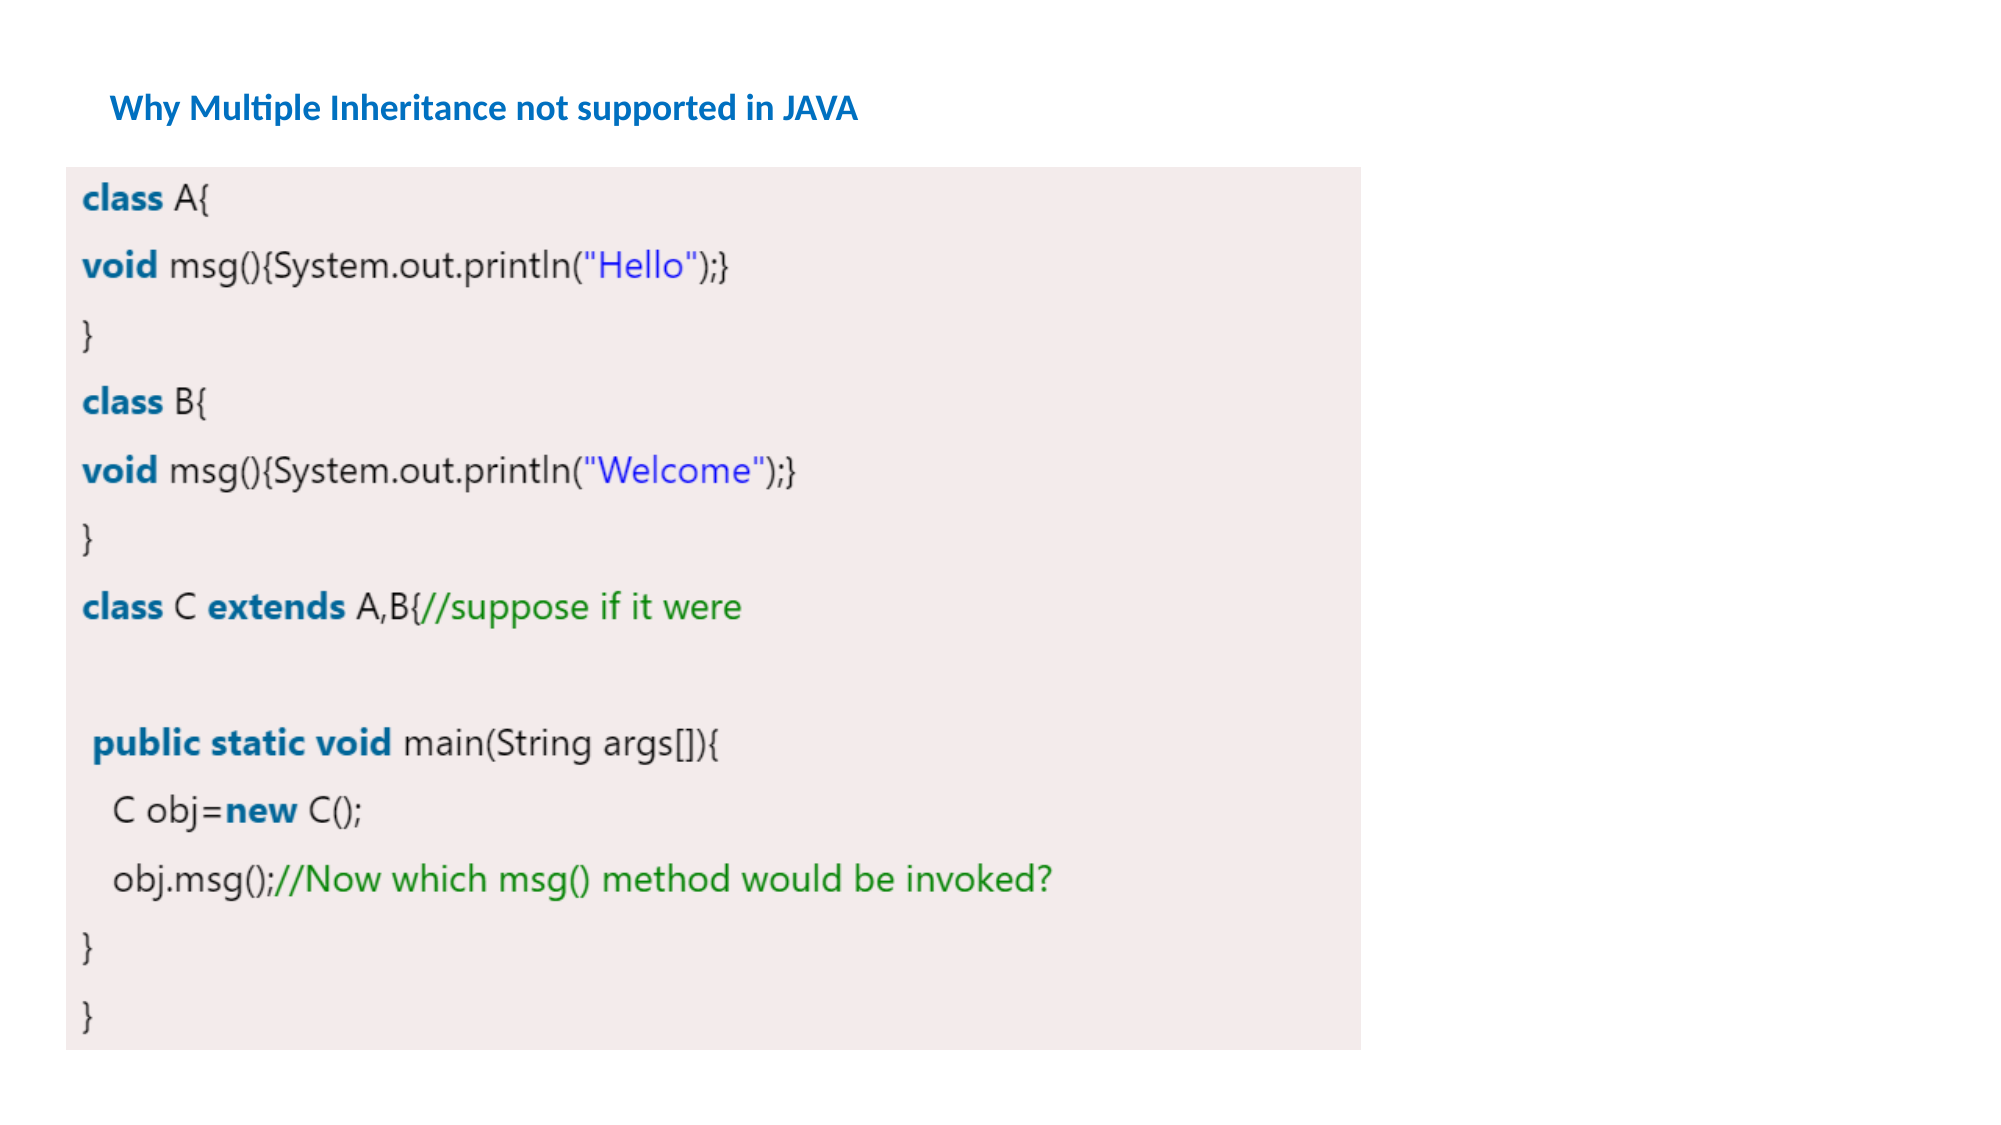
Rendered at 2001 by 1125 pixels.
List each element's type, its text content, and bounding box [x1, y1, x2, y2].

picture [66, 167, 1361, 1050]
text_box Why Multiple Inheritance not supported in JAVA [94, 75, 1065, 136]
